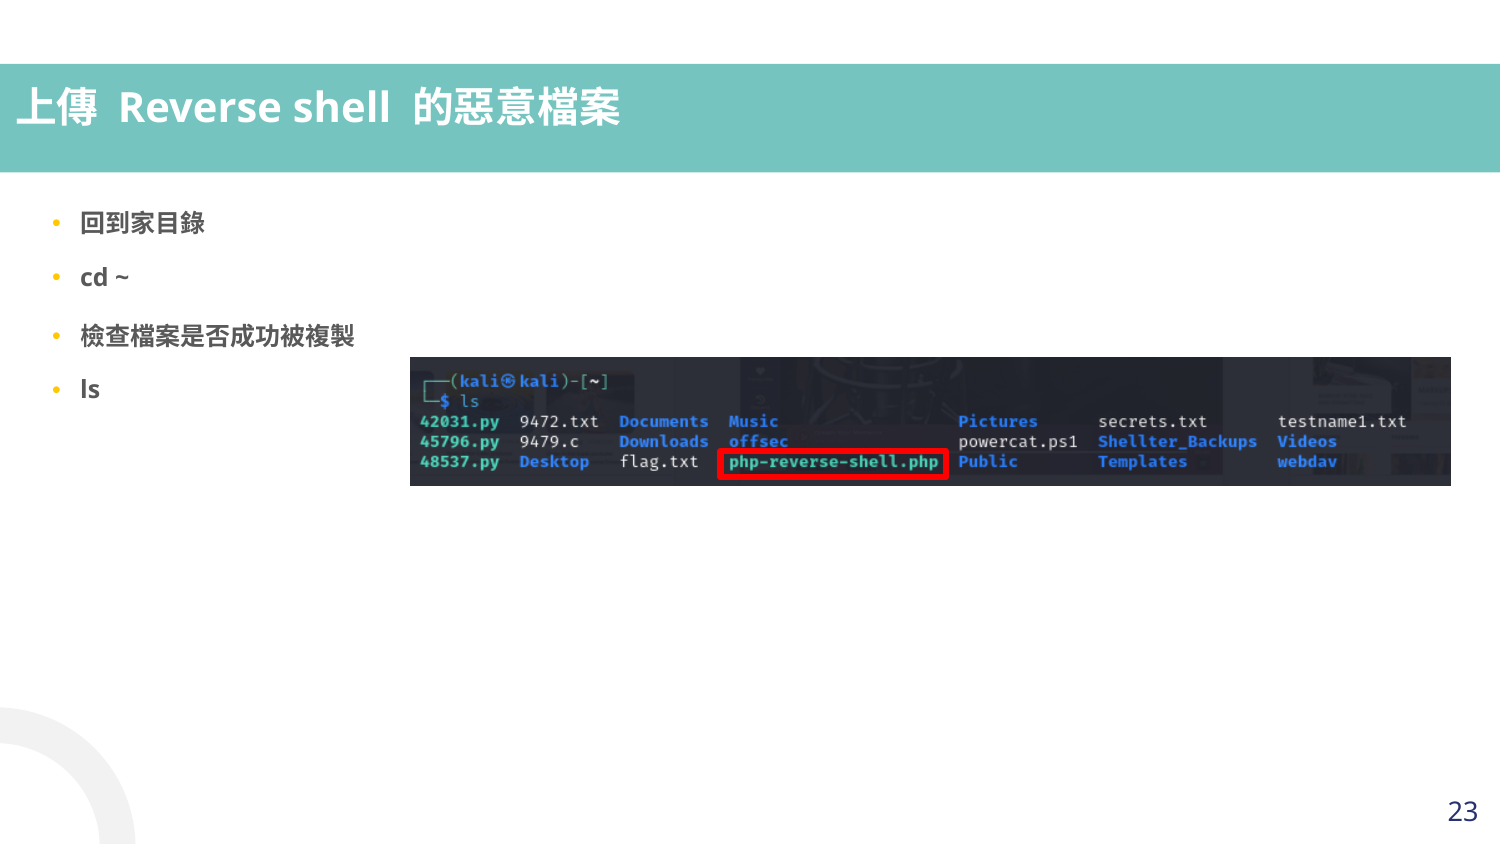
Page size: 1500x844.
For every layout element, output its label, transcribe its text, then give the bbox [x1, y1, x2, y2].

title 上傳 Reverse shell 的惡意檔案 [0, 66, 1270, 161]
slide_number 23 [1403, 779, 1494, 844]
picture [410, 357, 1451, 486]
text_box 檢查檔案是否成功被複製 ls [37, 308, 422, 422]
text_box 回到家目錄 cd ~ [37, 195, 1392, 309]
